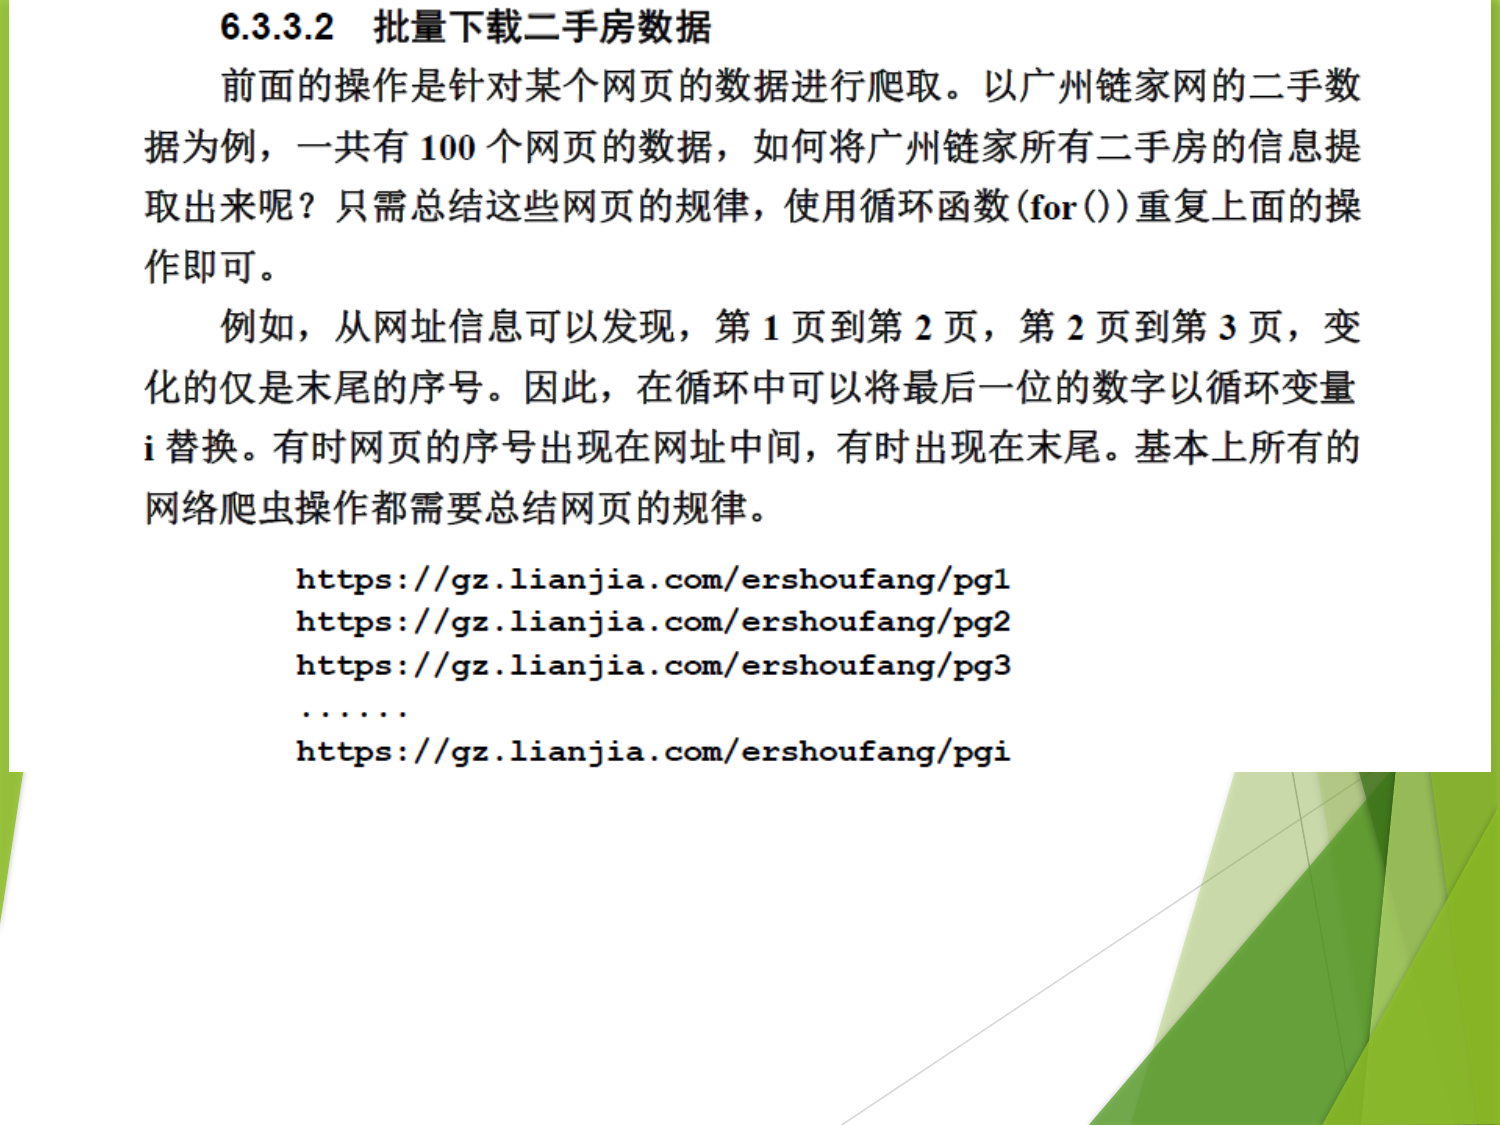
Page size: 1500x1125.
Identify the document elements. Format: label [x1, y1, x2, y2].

picture [8, 0, 1492, 773]
